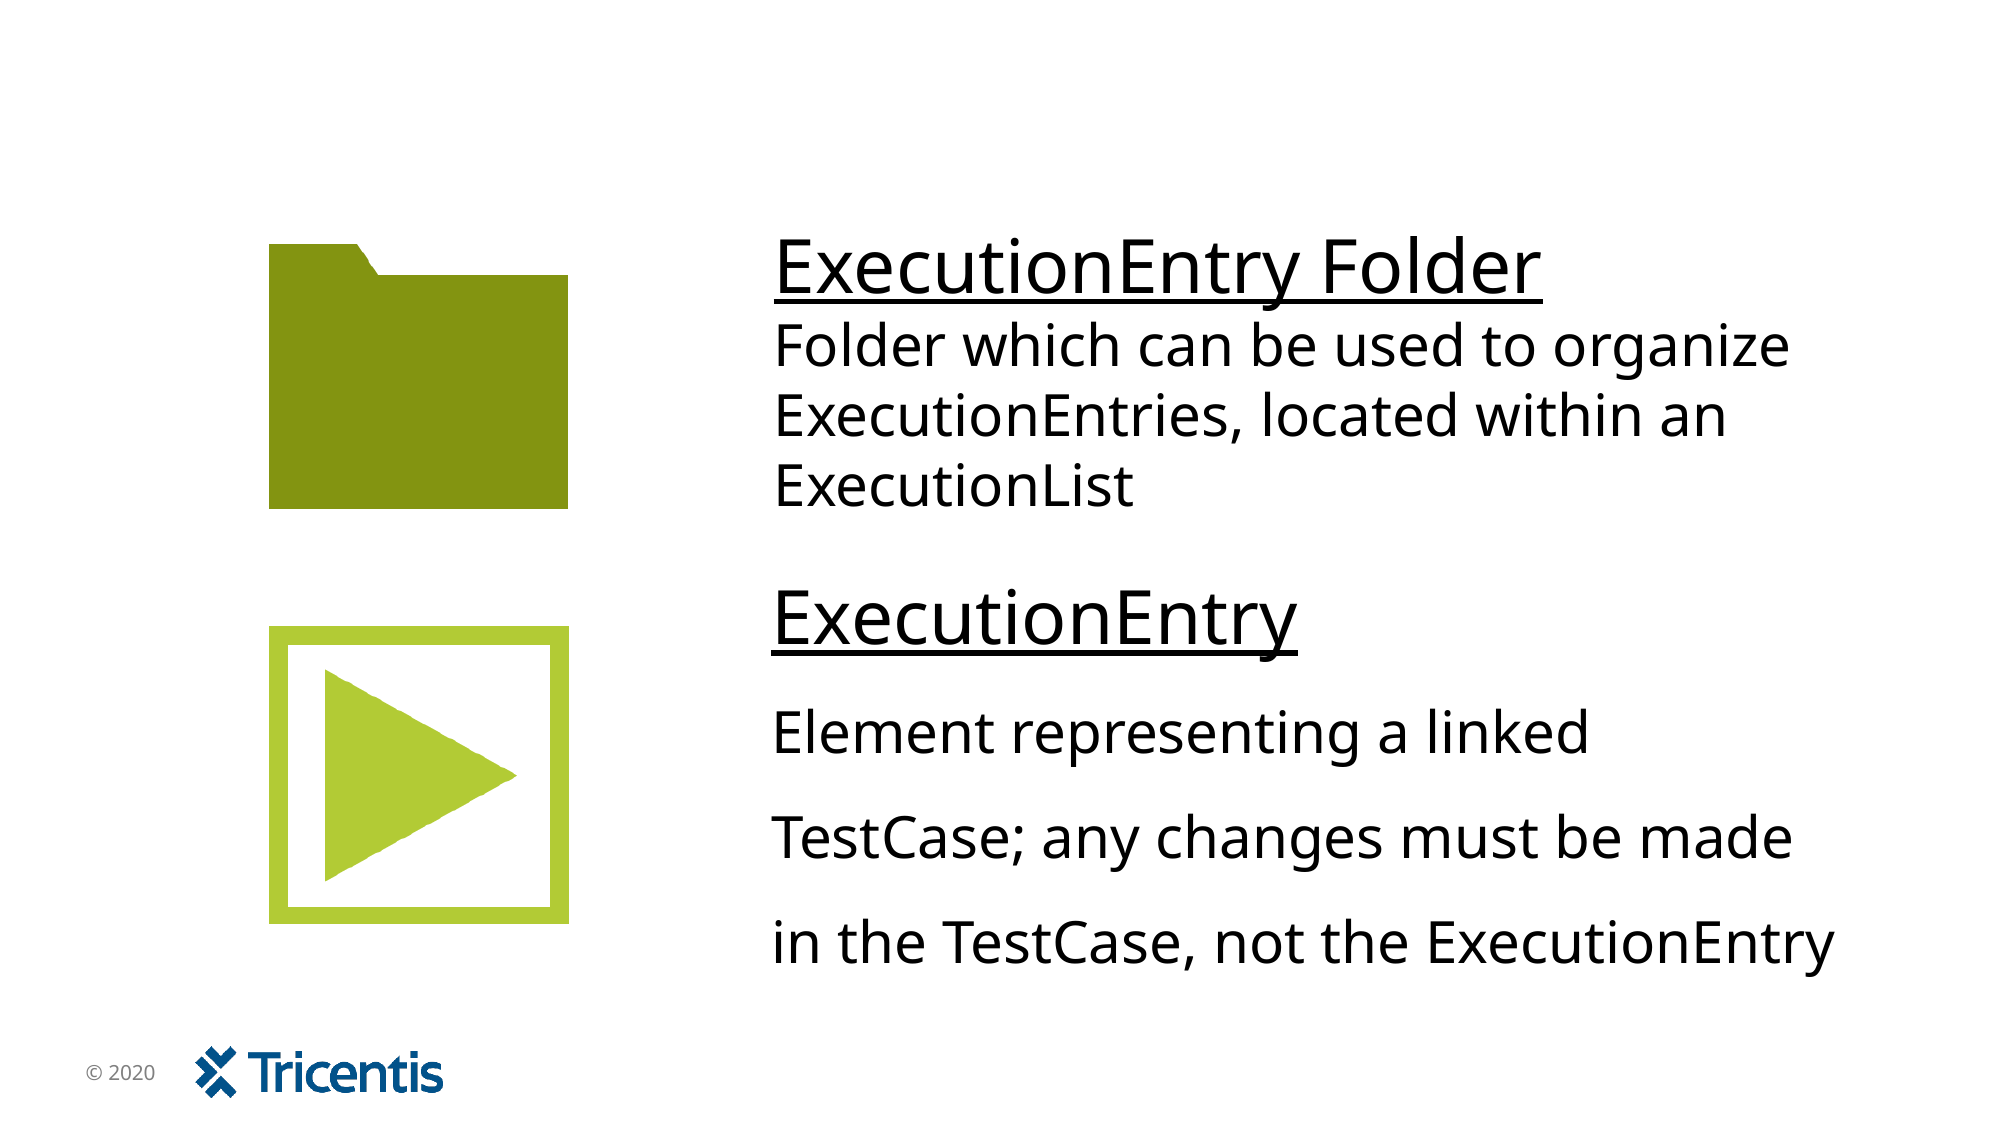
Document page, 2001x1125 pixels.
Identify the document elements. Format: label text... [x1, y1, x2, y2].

picture [250, 625, 587, 924]
text_box ExecutionEntry Folder Folder which can be used to organize ExecutionEntries, located within an ExecutionList [759, 210, 1926, 526]
text_box ExecutionEntry Element representing a linked TestCase; any changes must be made in the TestCase, not the ExecutionEntry [756, 562, 1859, 983]
picture [195, 1046, 443, 1098]
picture [269, 210, 568, 509]
